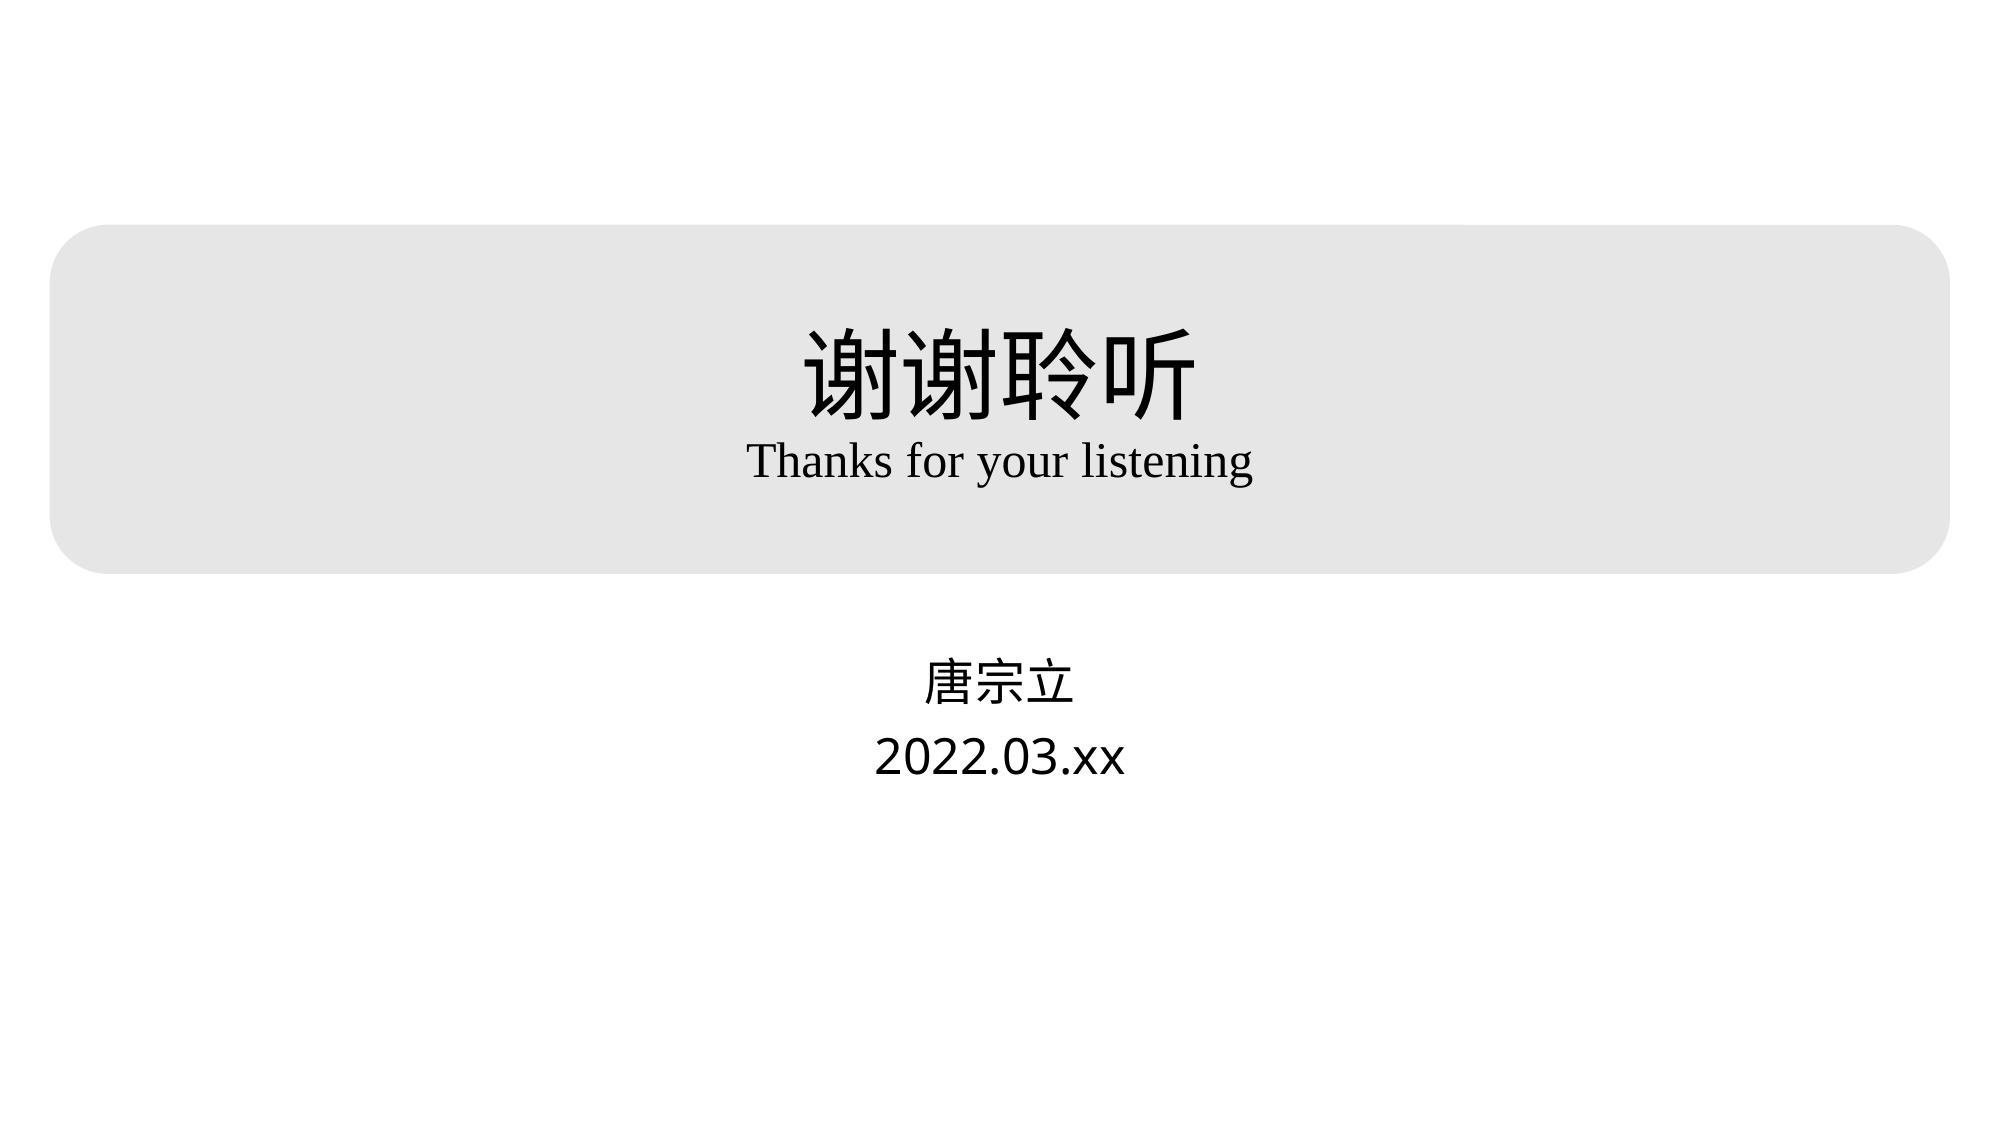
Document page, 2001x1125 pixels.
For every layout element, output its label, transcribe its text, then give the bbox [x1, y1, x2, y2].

title 谢谢聆听 Thanks for your listening [249, 264, 1750, 497]
text_box [48, 223, 1952, 575]
subtitle 唐宗立 2022.03.xx [249, 649, 1750, 830]
